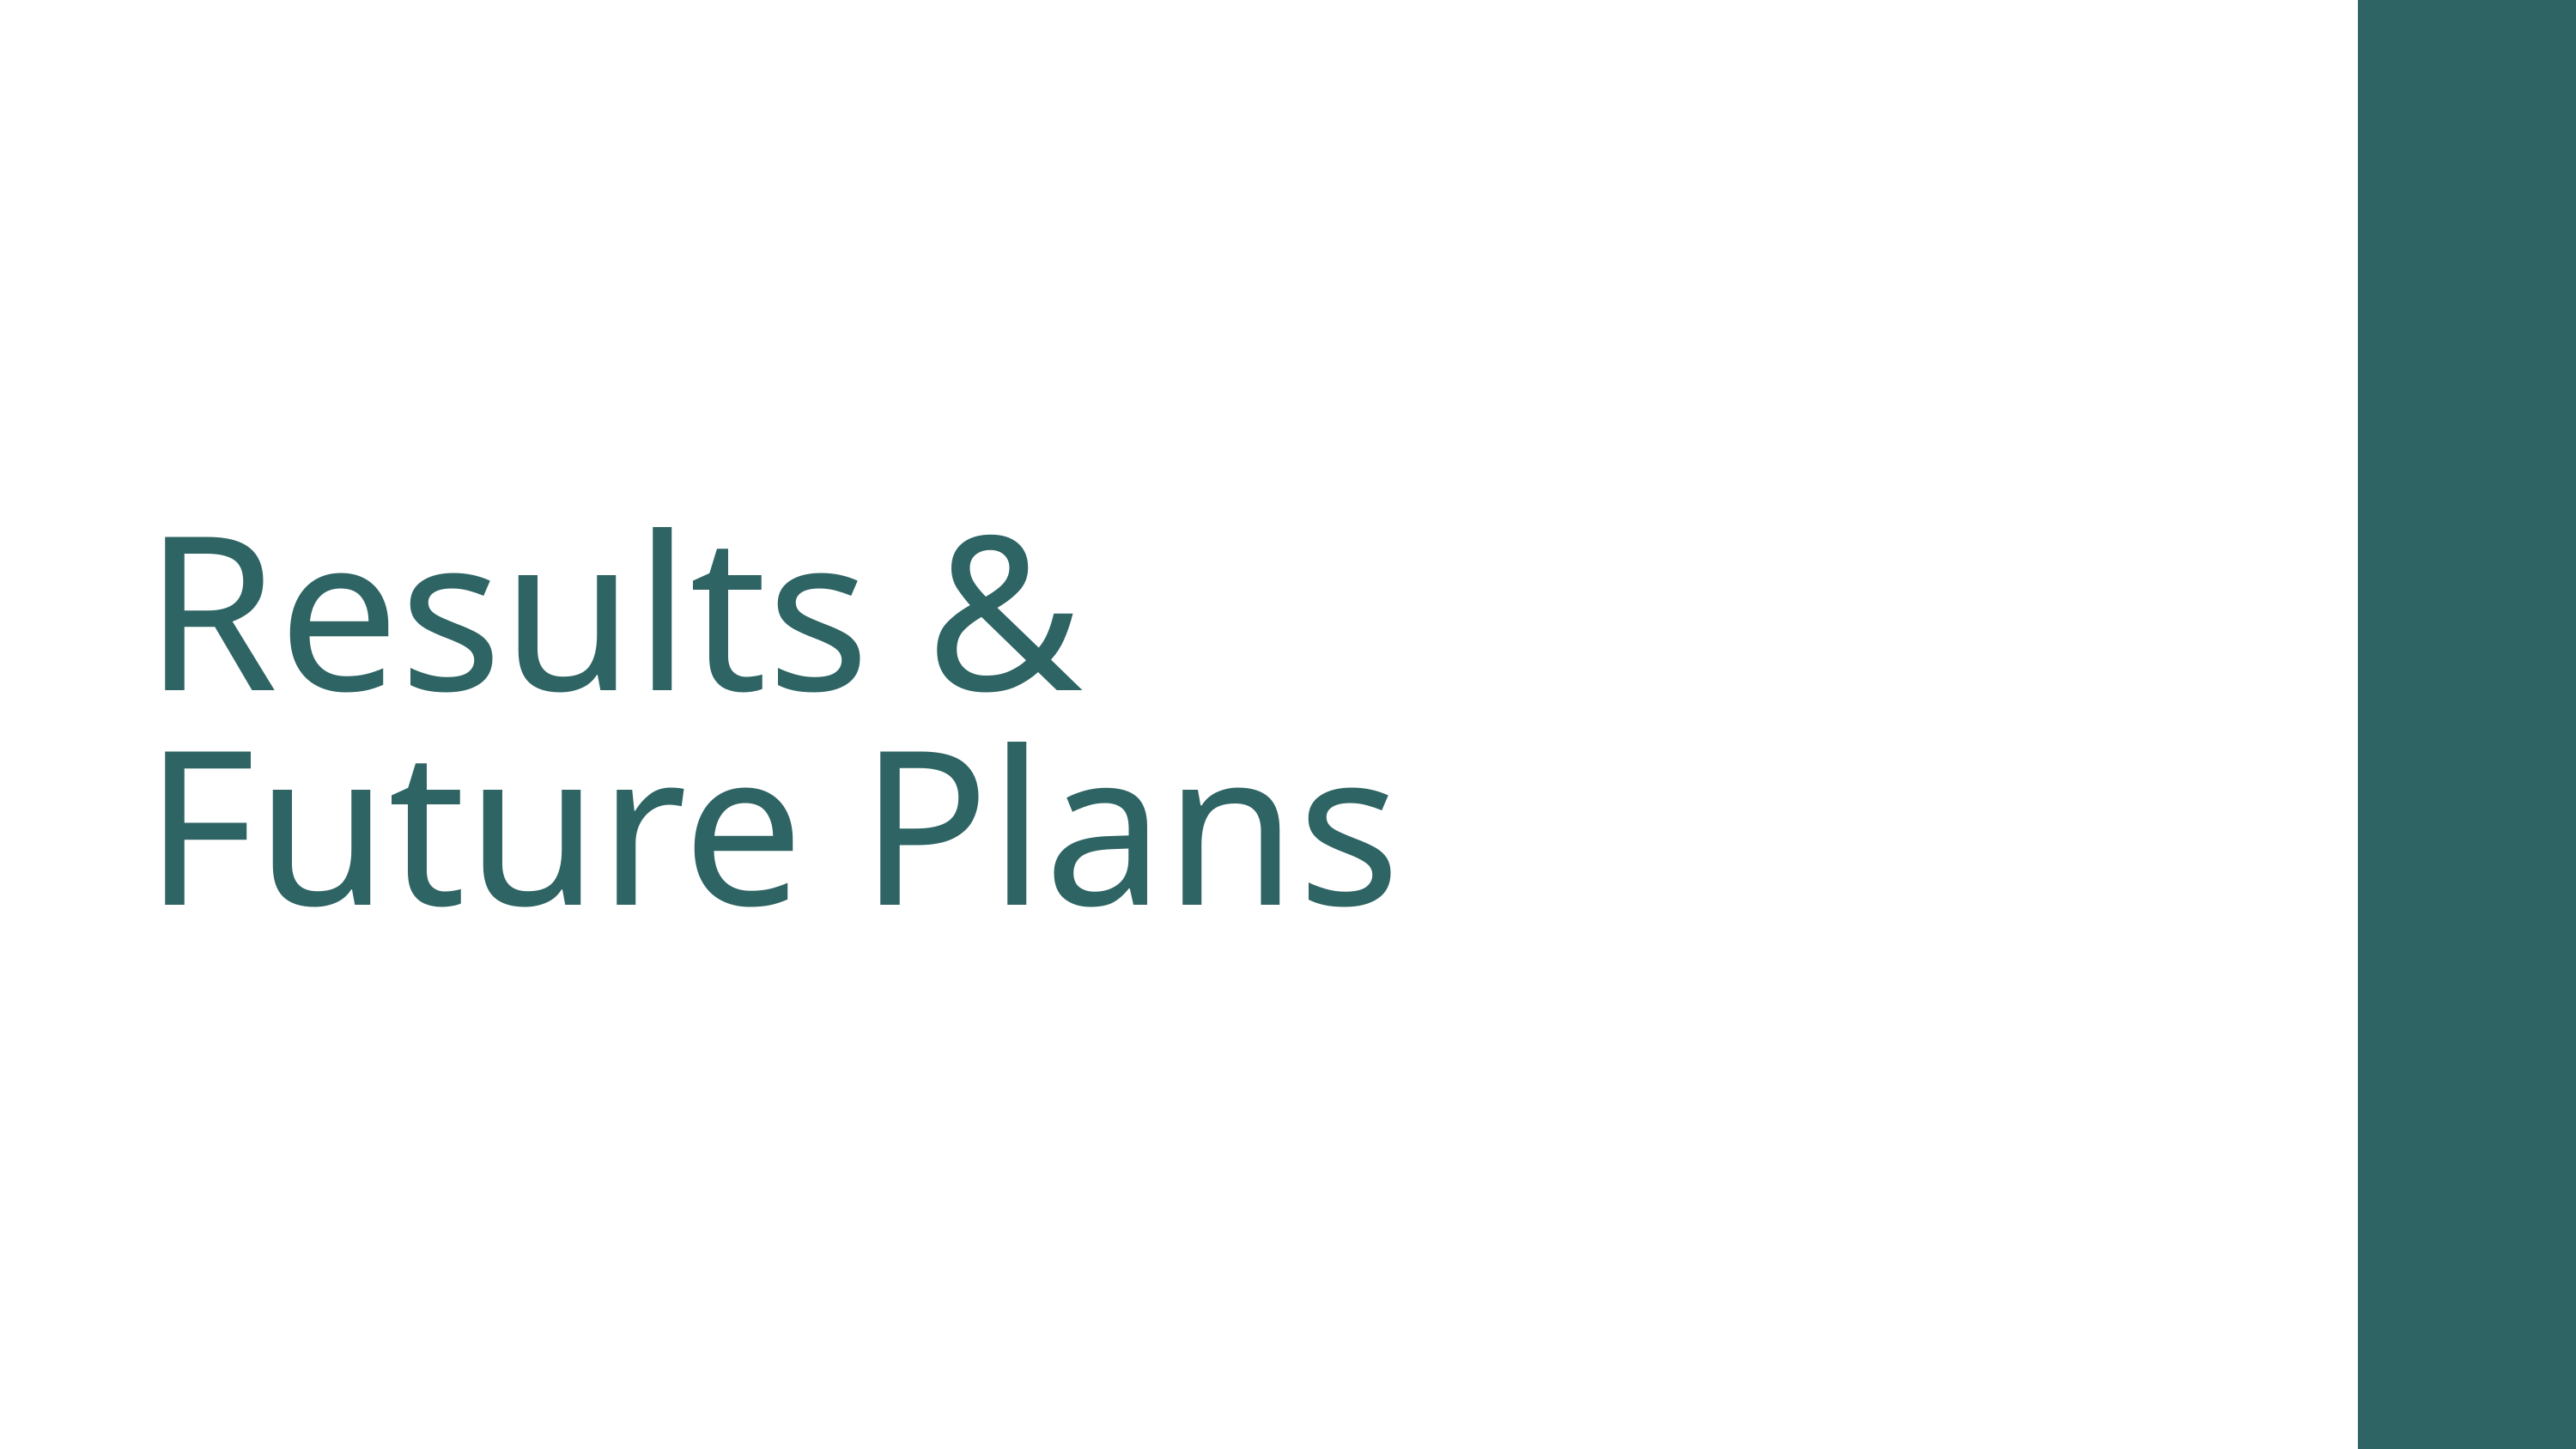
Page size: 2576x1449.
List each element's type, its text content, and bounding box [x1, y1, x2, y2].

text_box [2357, 0, 2576, 1449]
text_box Results & Future Plans [144, 518, 2222, 949]
